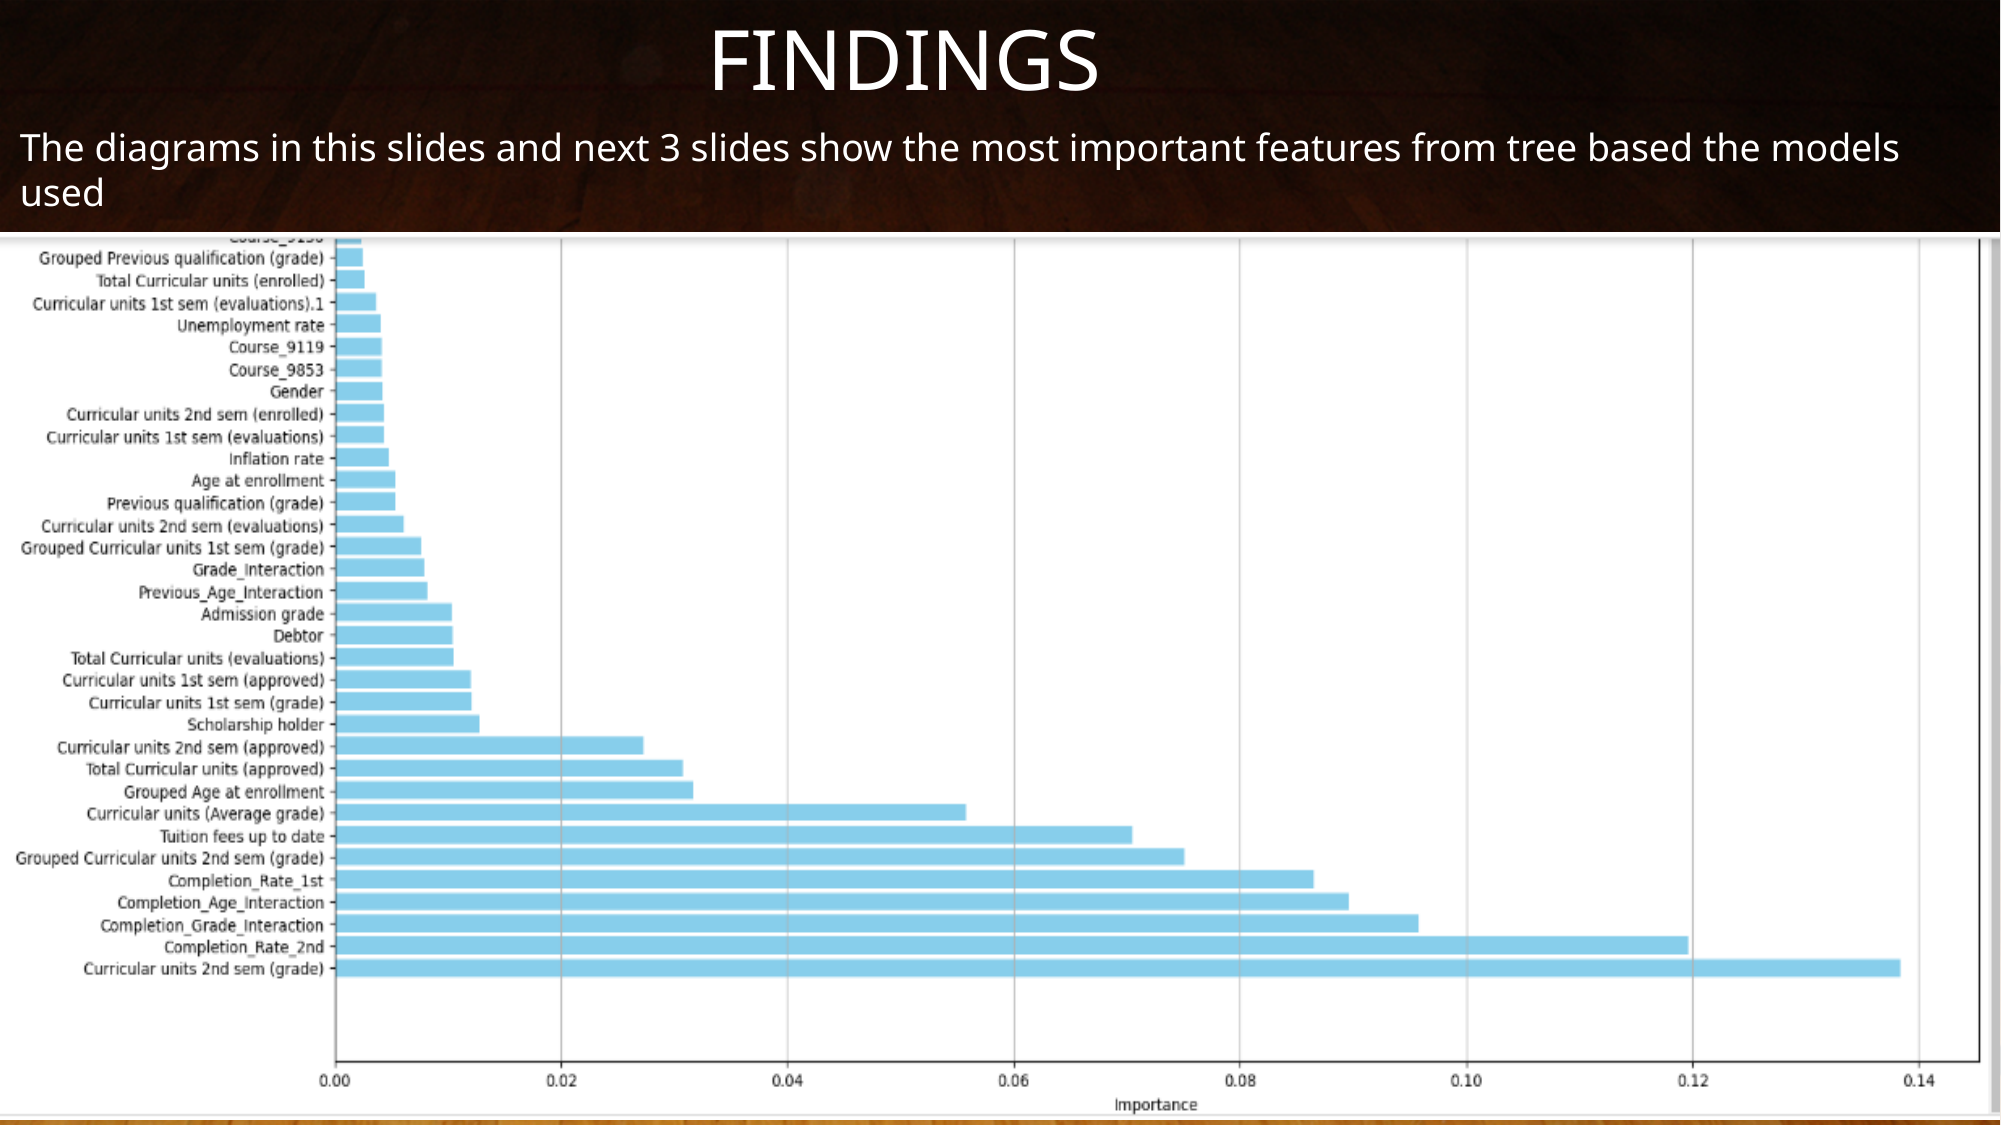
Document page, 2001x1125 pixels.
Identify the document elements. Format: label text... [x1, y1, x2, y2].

text_box FINDINGS [692, 0, 1154, 115]
picture [0, 0, 2001, 1125]
text_box The diagrams in this slides and next 3 slides show the most important features from tree based the models used [4, 116, 2000, 221]
